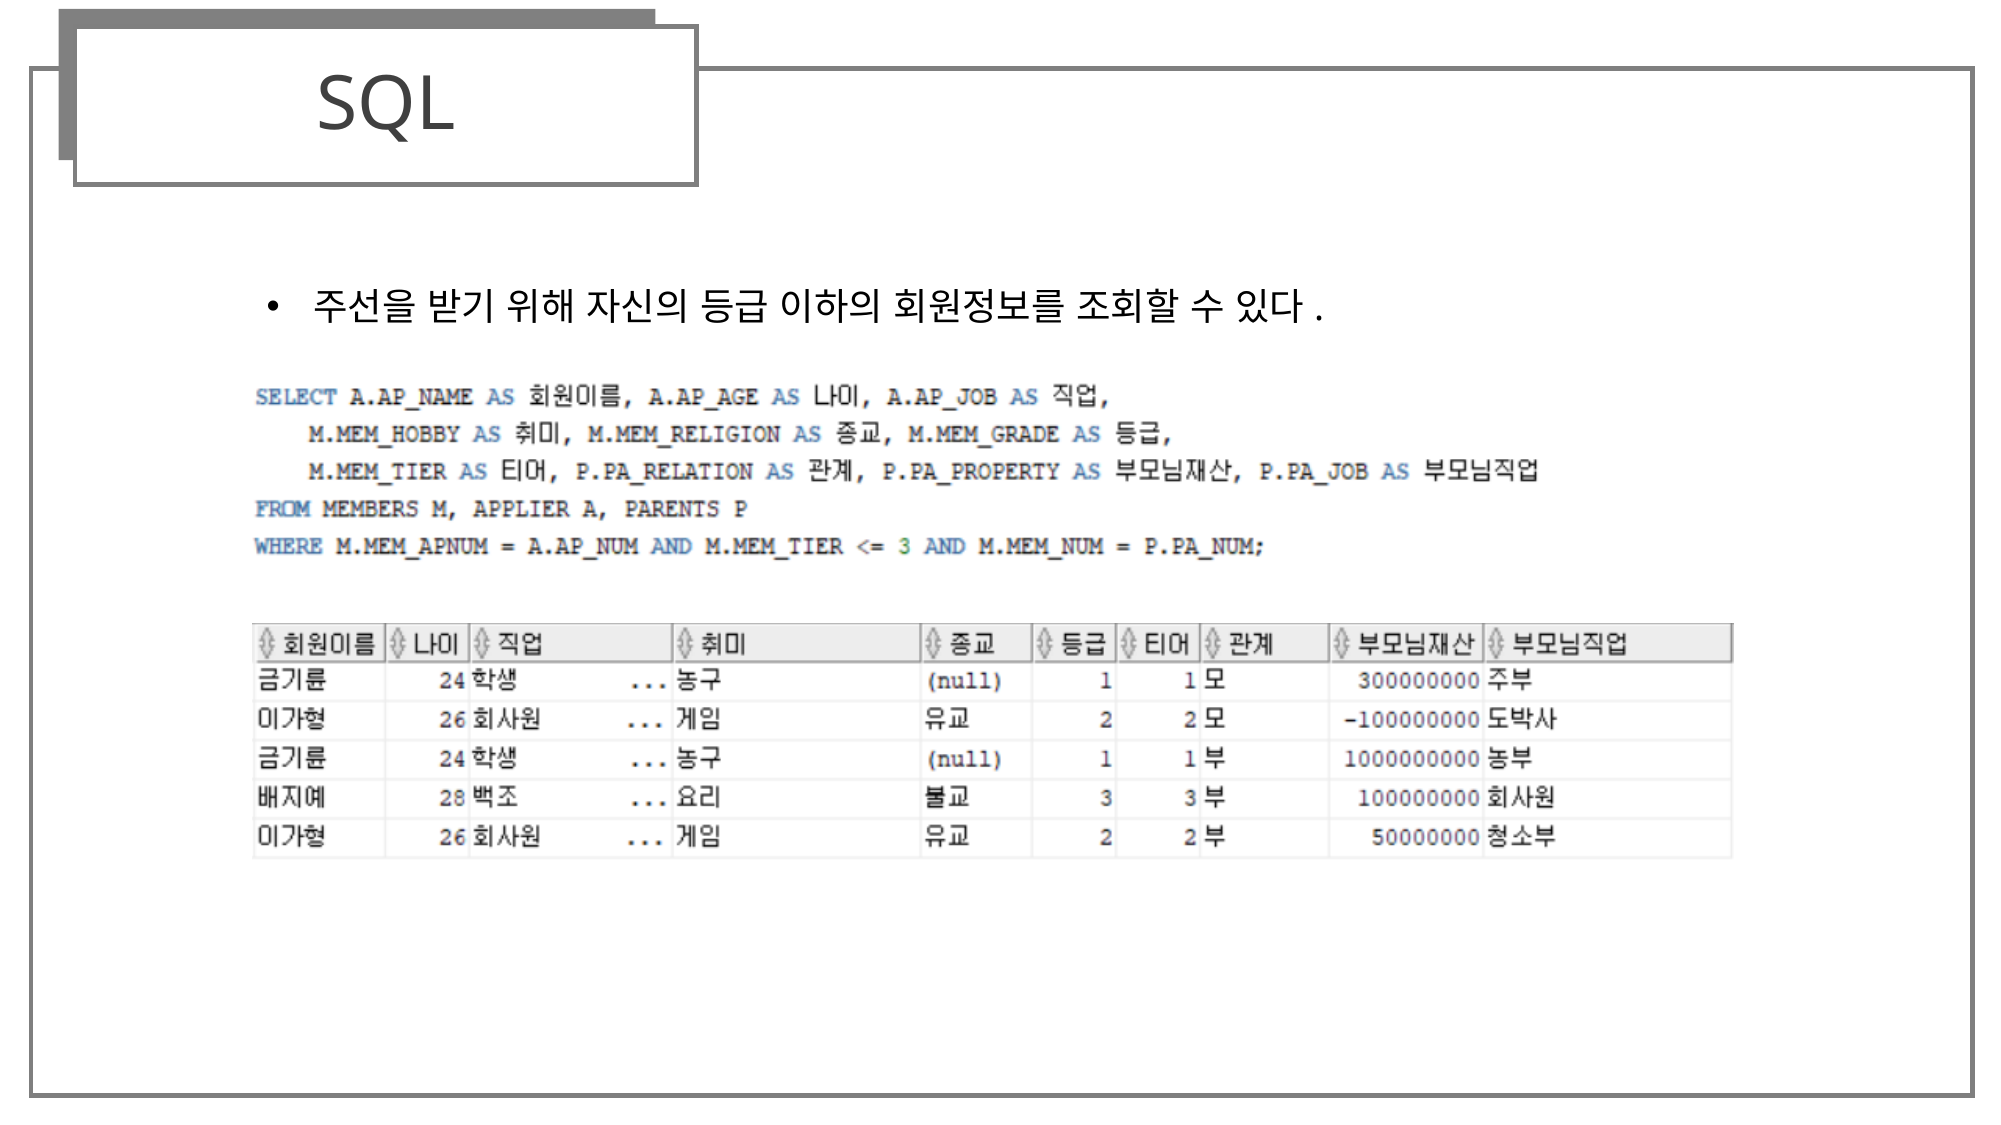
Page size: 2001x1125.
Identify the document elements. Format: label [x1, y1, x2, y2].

text_box [30, 8, 1973, 1096]
